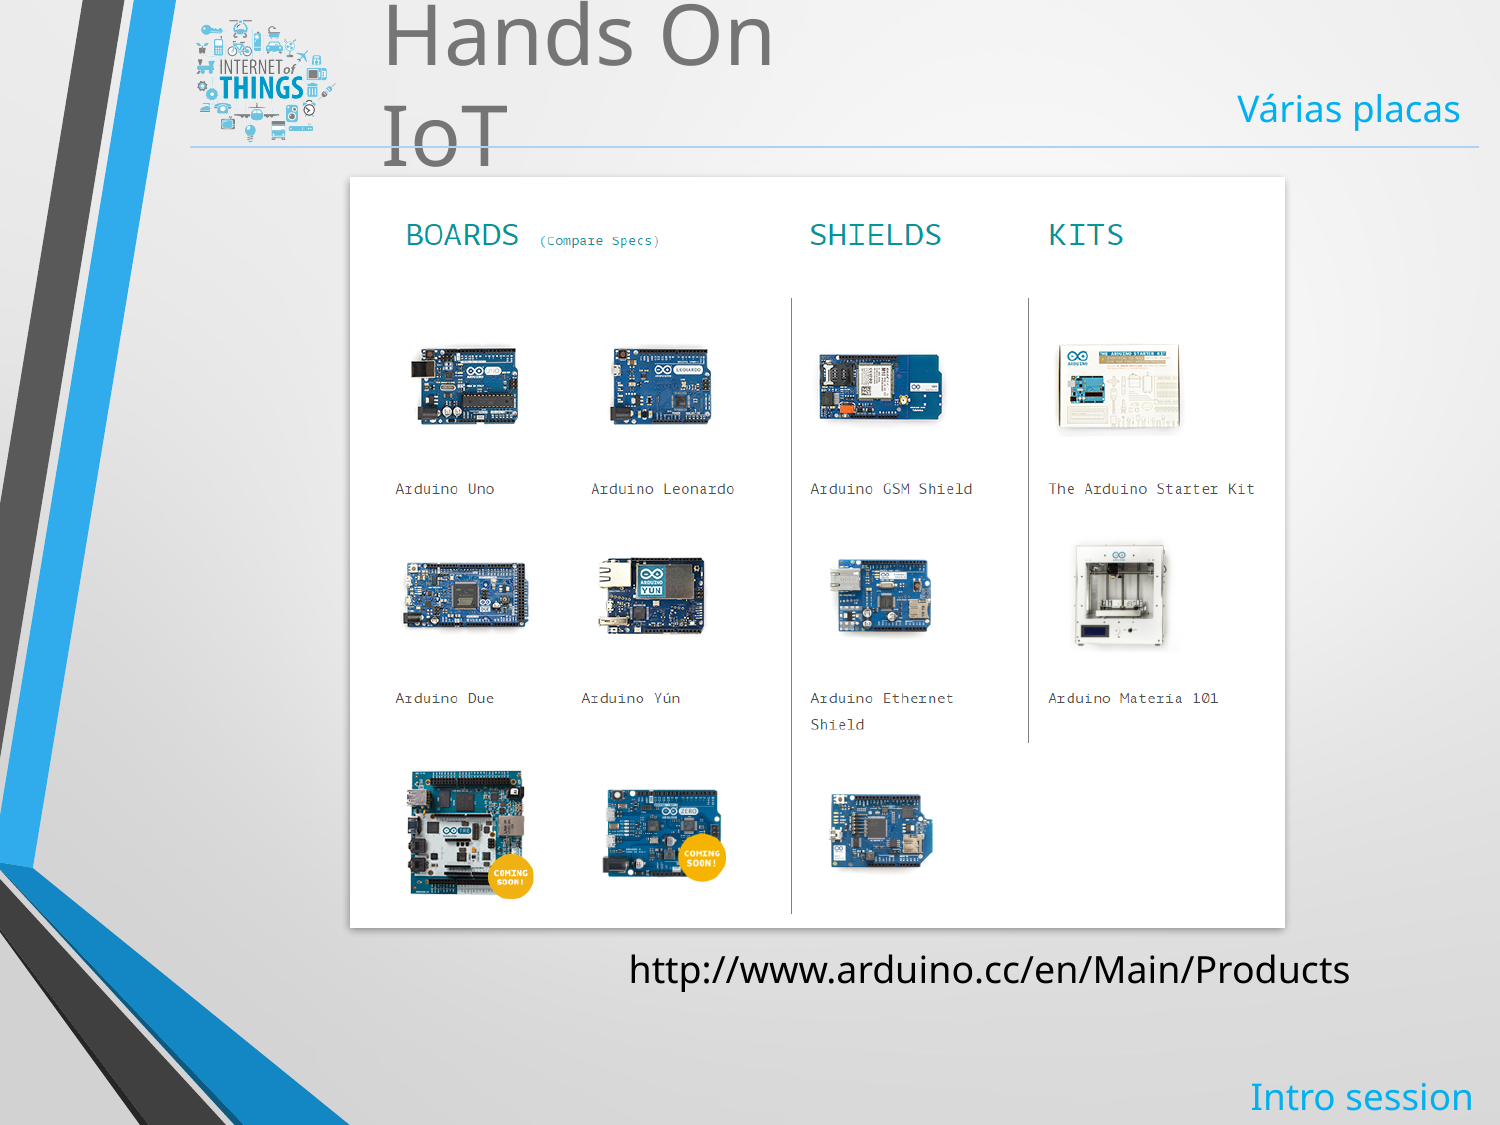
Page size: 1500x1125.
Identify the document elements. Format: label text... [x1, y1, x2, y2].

text_box http://www.arduino.cc/en/Main/Products [613, 938, 1366, 999]
picture [364, 191, 1271, 914]
picture [190, 17, 338, 146]
text_box Várias placas [984, 78, 1477, 138]
